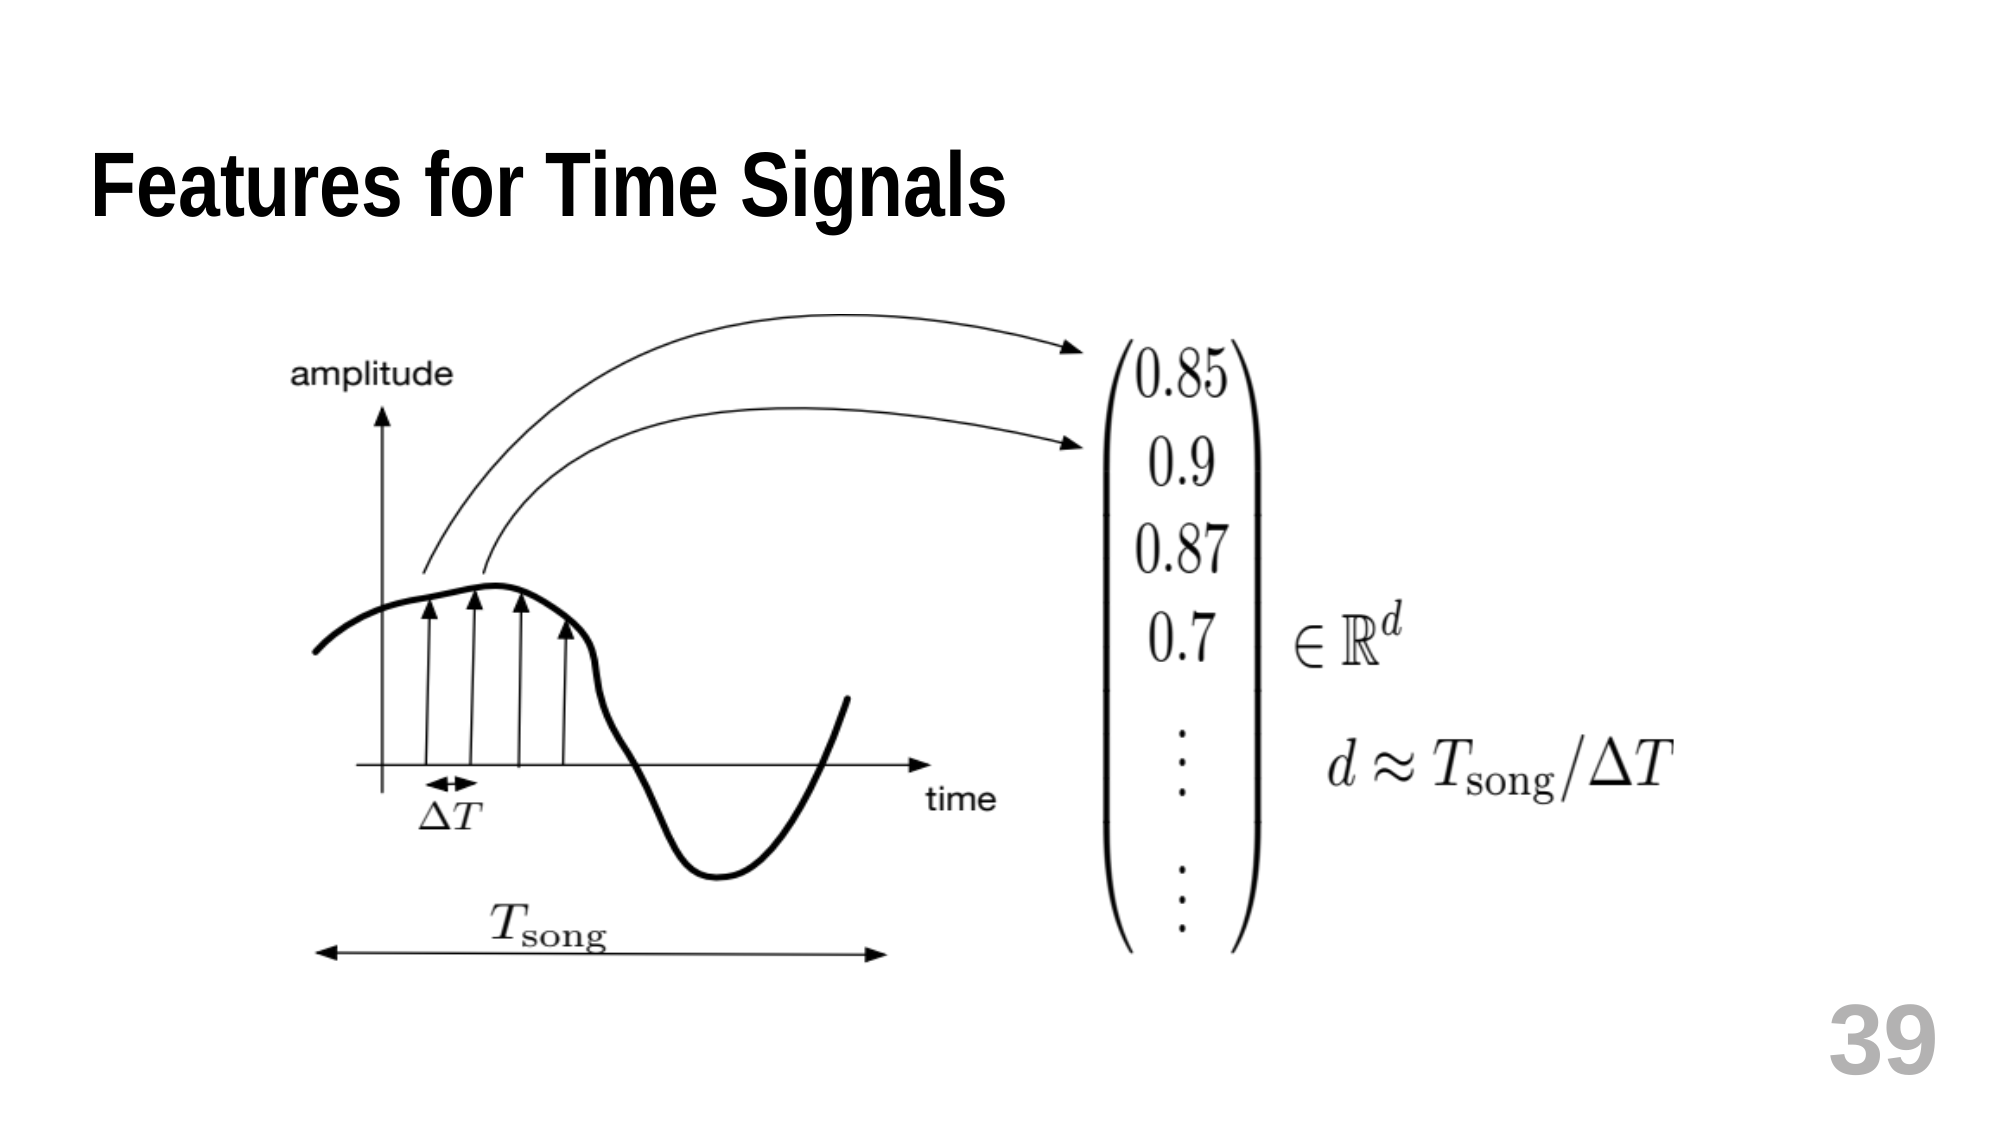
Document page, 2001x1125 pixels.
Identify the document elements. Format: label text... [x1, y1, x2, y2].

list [279, 314, 1674, 990]
slide_number 39 [1638, 987, 1946, 1083]
title Features for Time Signals [90, 137, 1910, 238]
